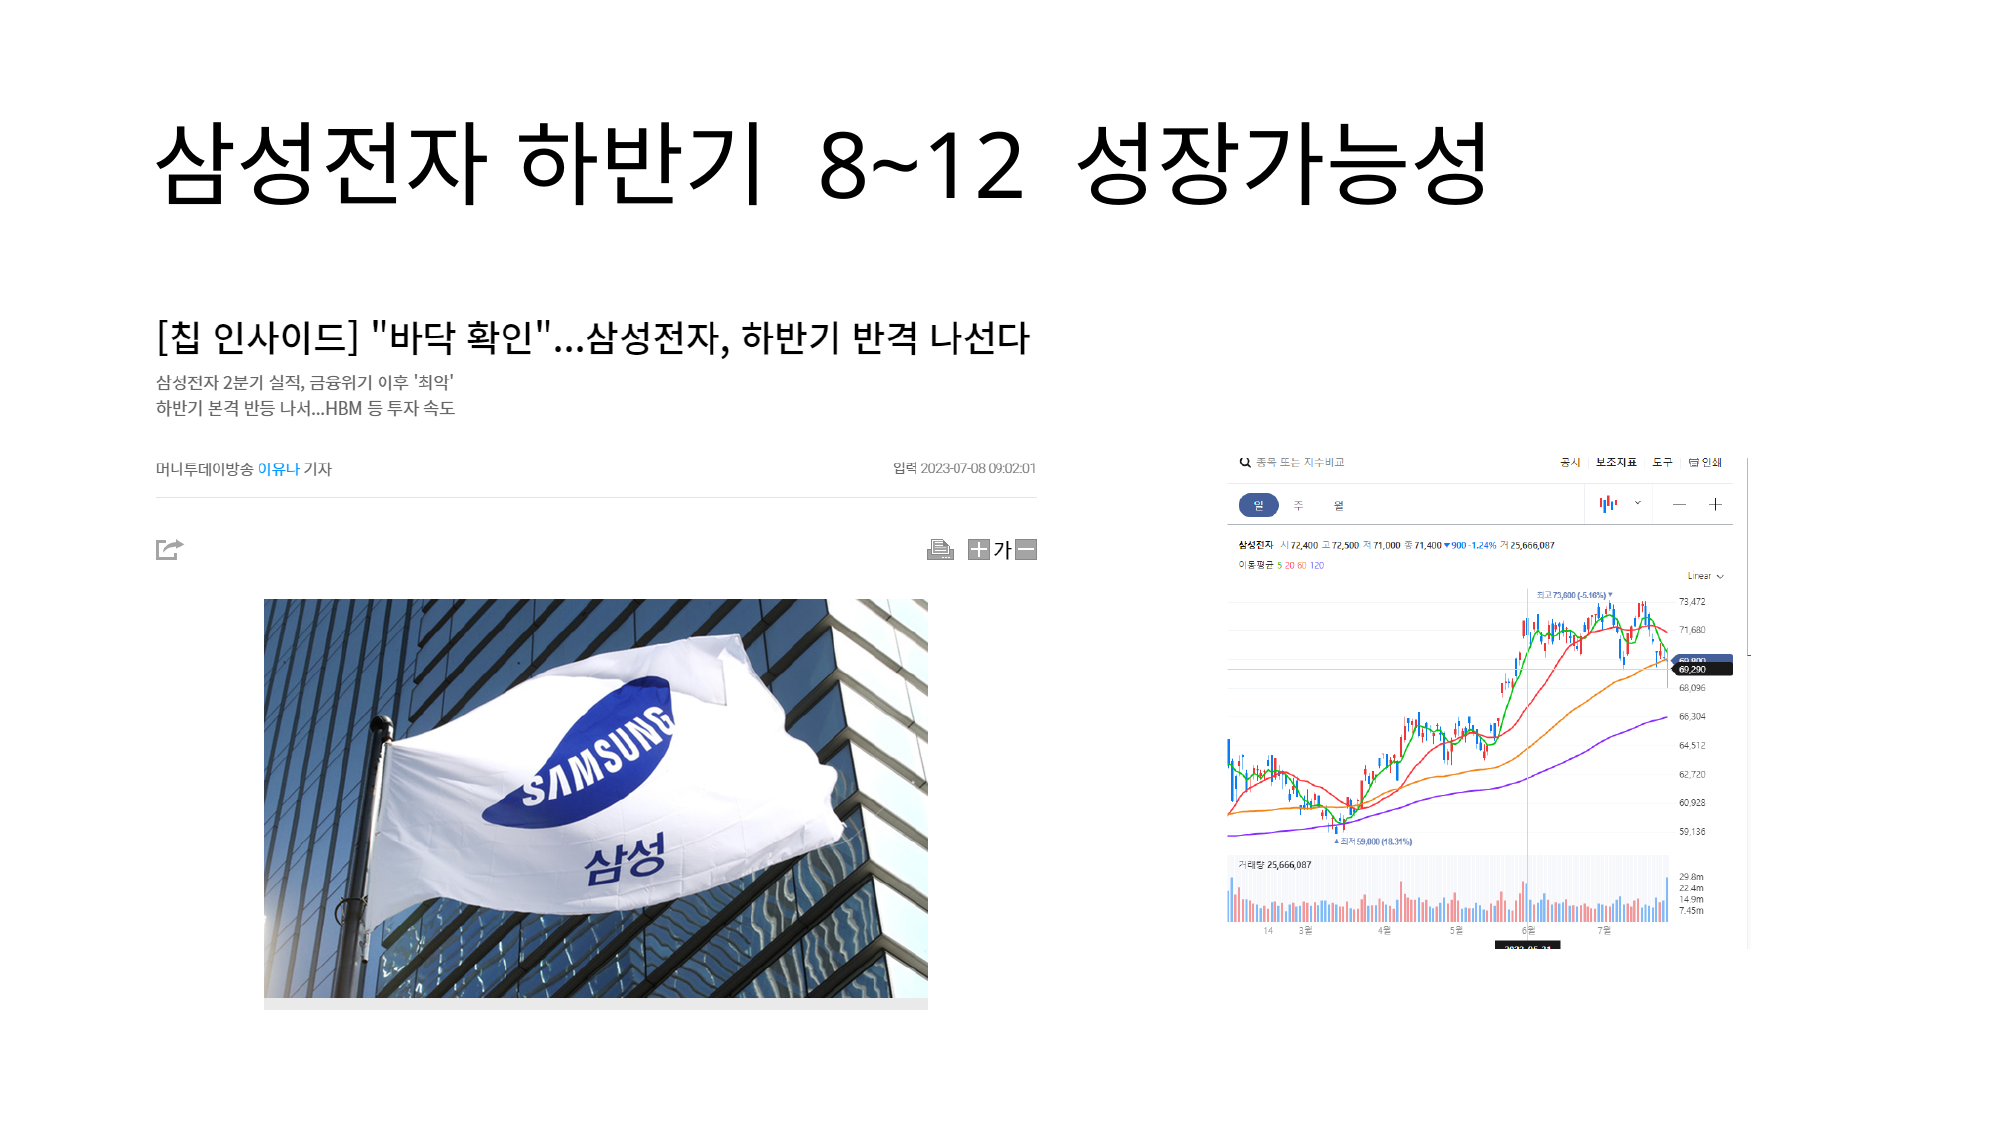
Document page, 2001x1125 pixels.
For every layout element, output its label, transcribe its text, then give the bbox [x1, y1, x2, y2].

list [137, 295, 1038, 1010]
picture [1167, 458, 1751, 949]
title 삼성전자 하반기 8~12 성장가능성 [137, 59, 1863, 278]
